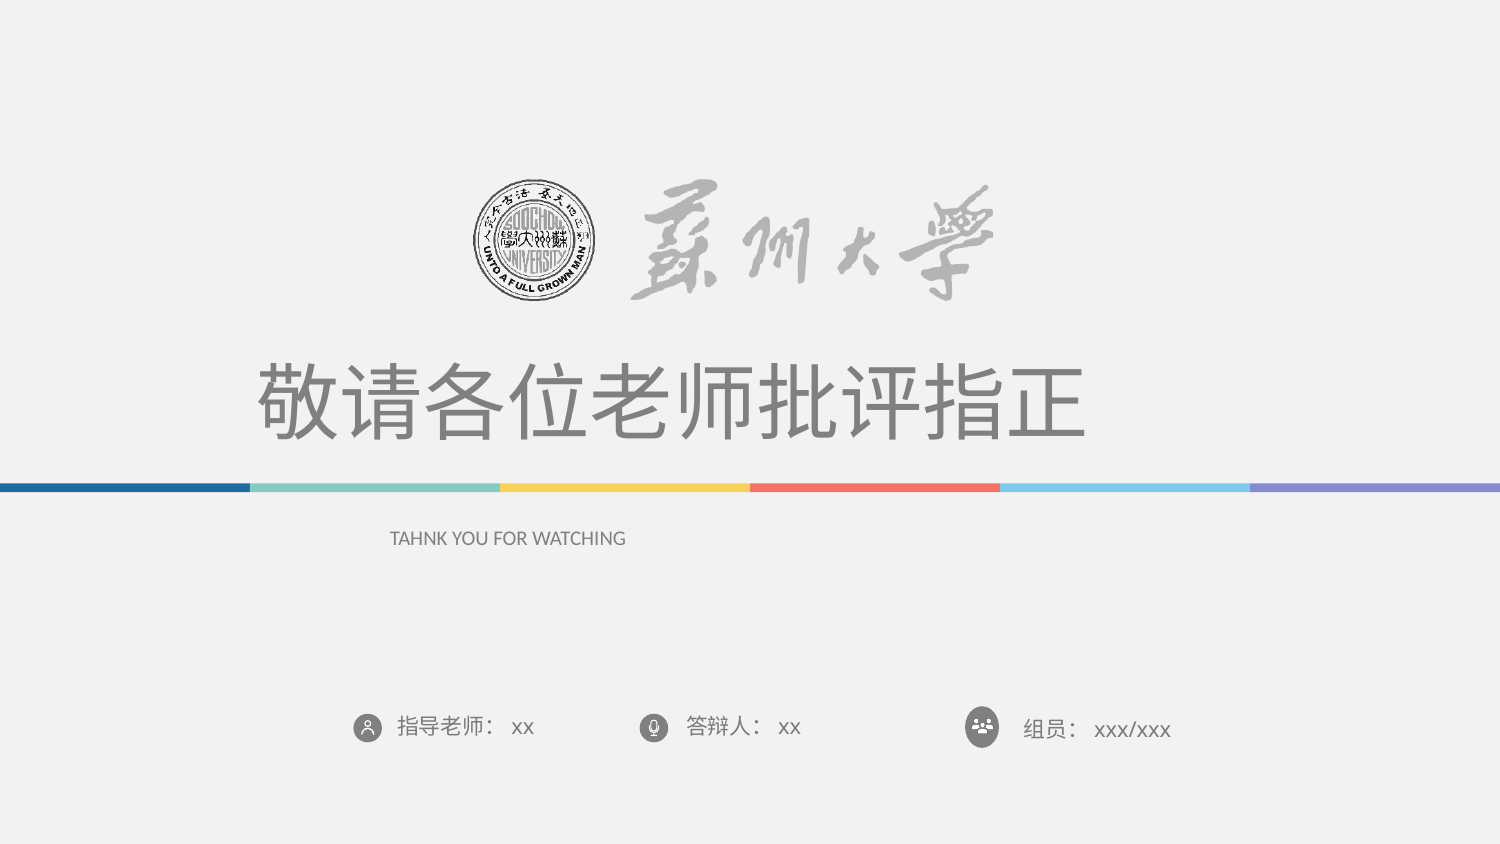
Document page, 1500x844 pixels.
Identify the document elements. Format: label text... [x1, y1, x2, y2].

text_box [0, 483, 1500, 493]
text_box TAHNK YOU FOR WATCHING [374, 517, 1126, 558]
text_box 敬请各位老师批评指正 [242, 342, 1258, 458]
picture [473, 177, 595, 301]
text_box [353, 705, 1185, 751]
picture [616, 166, 999, 331]
